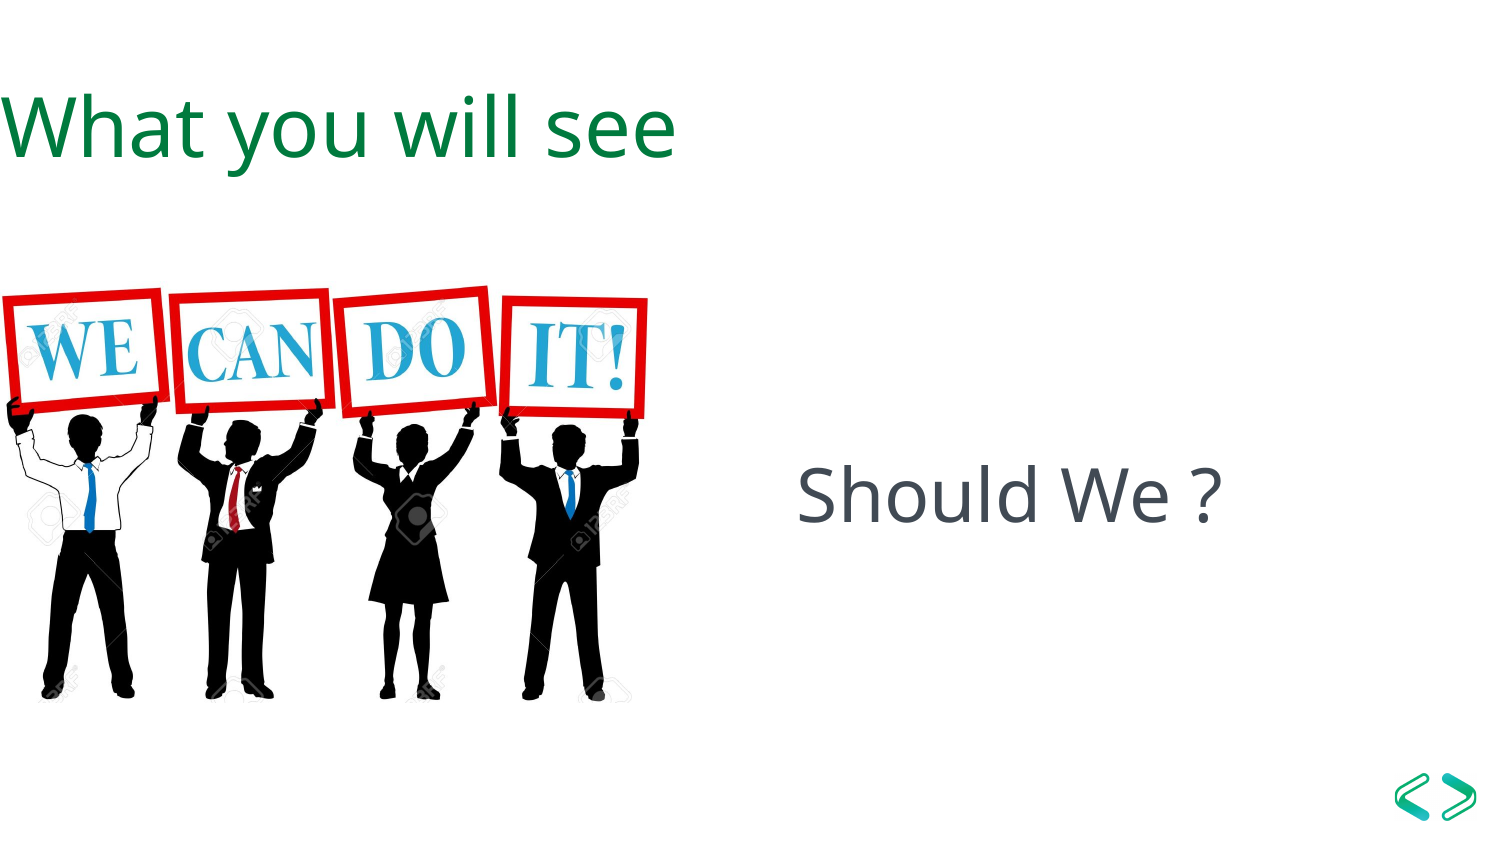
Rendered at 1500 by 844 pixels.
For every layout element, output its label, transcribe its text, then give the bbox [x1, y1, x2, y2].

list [0, 281, 651, 703]
title What you will see [0, 61, 1324, 188]
list Should We ? [796, 187, 1500, 797]
